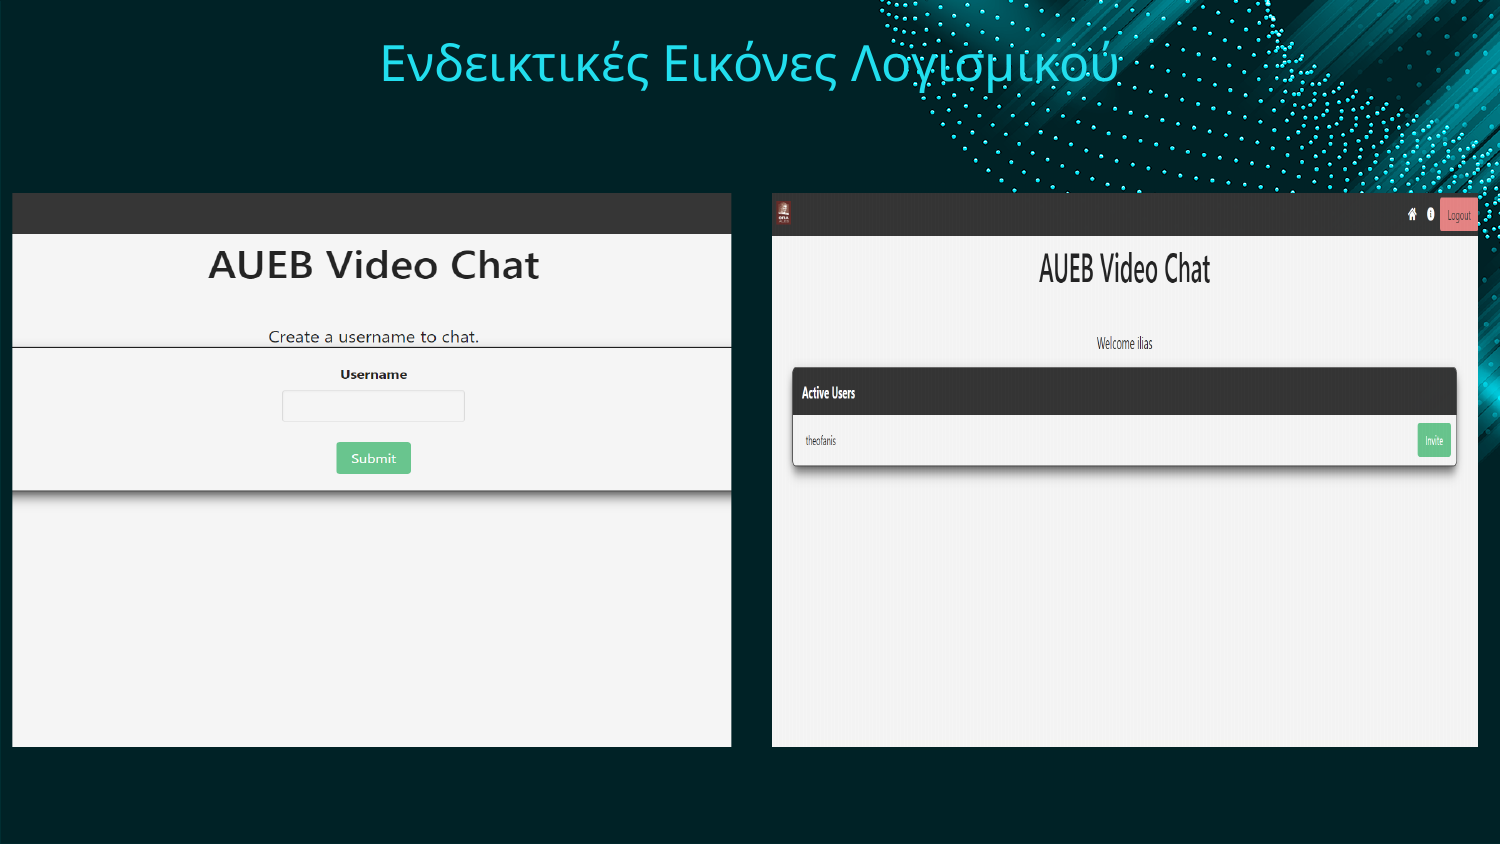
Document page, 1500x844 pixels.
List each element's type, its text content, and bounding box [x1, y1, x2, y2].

picture [0, 0, 1500, 844]
title Ενδεικτικές Εικόνες Λογισμικού [342, 16, 1158, 172]
